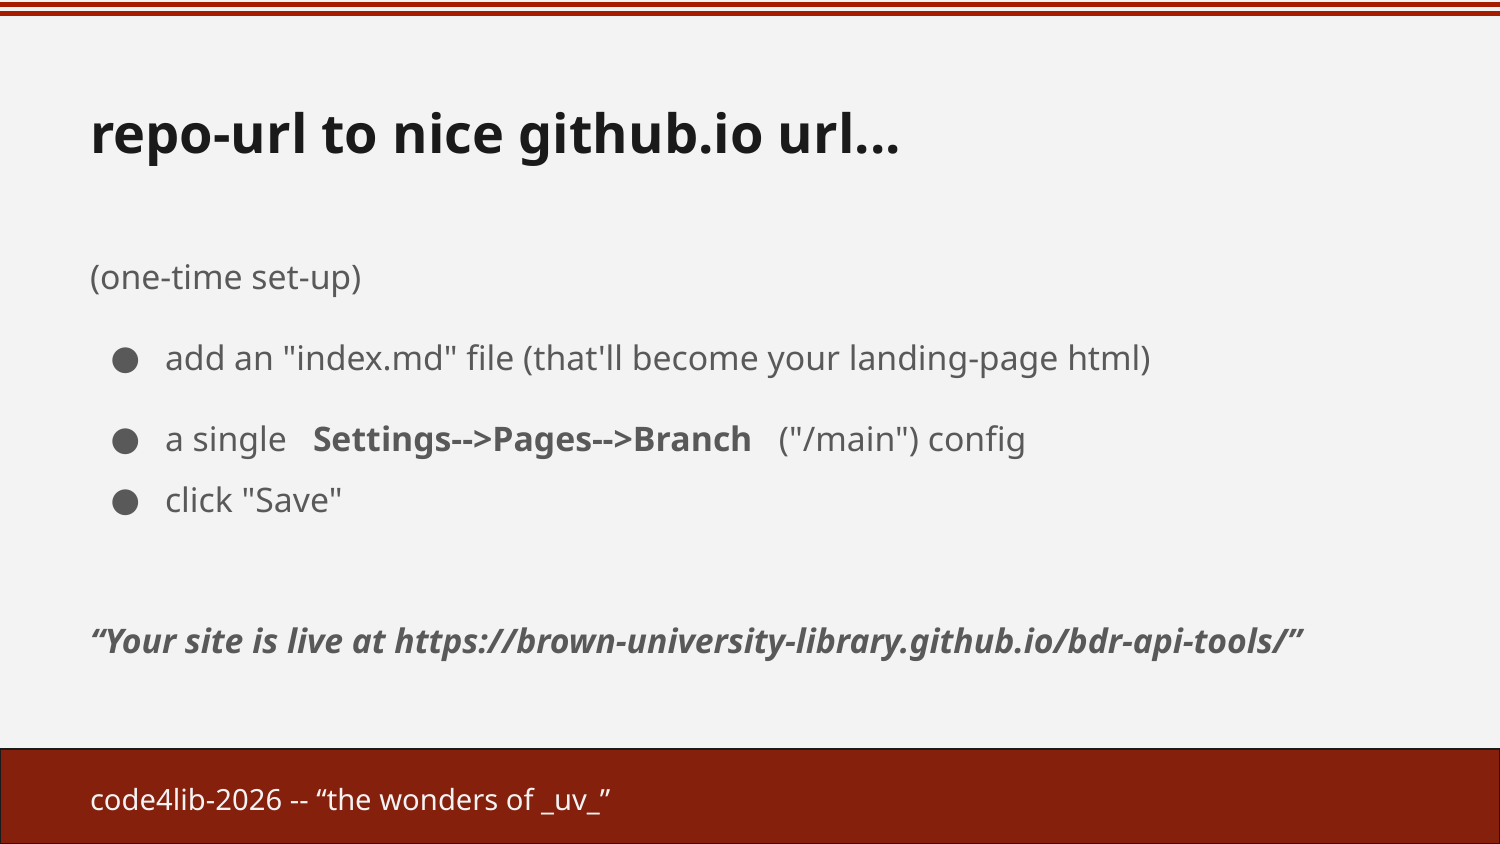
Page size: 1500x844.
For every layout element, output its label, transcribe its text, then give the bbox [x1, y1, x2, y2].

subtitle (one-time set-up) add an "index.md" file (that'll become your landing-page html) a single Settings-->Pages-->Branch ("/main") config click "Save" “Your site is live at https://brown-university-library.github.io/bdr-api-tools/” [75, 200, 1381, 697]
title repo-url to nice github.io url... [75, 75, 1337, 200]
